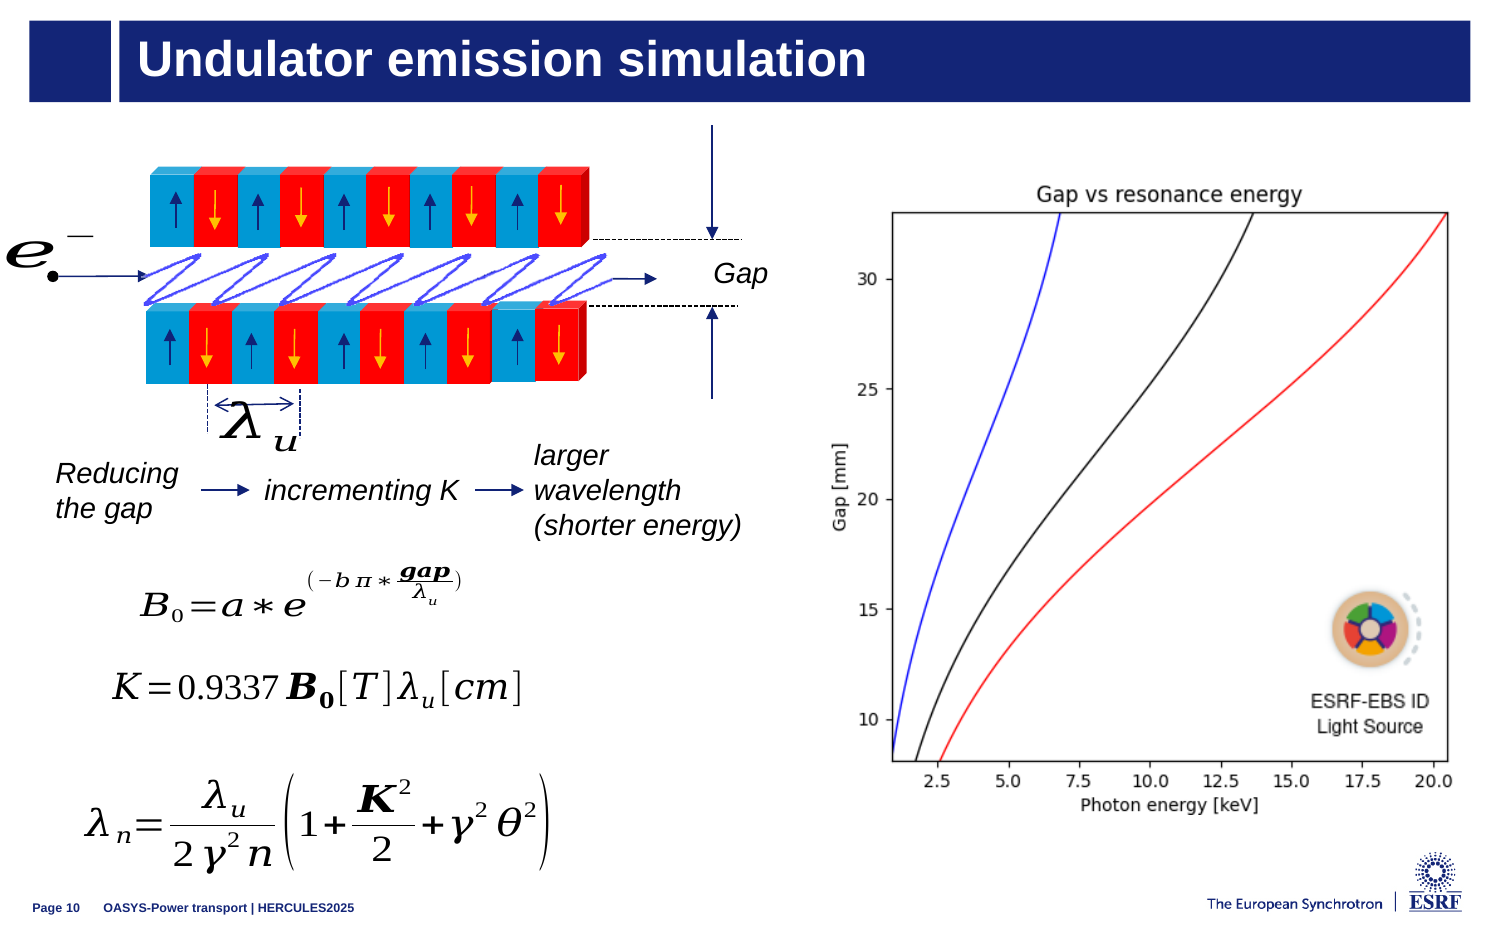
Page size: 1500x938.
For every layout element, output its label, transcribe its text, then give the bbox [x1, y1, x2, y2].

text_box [150, 166, 590, 248]
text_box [145, 313, 587, 385]
picture [828, 182, 1462, 815]
text_box [45, 268, 61, 285]
text_box Reducing the gap [40, 447, 207, 532]
picture [140, 253, 613, 306]
title Undulator emission simulation [119, 20, 1471, 103]
picture [1175, 831, 1500, 938]
slide_number Page 10 [32, 886, 101, 916]
text_box larger wavelength (shorter energy) [519, 429, 763, 549]
text_box Gap [698, 247, 784, 297]
footer OASYS-Power transport | HERCULES2025 [103, 886, 1108, 916]
text_box incrementing K [249, 464, 483, 514]
